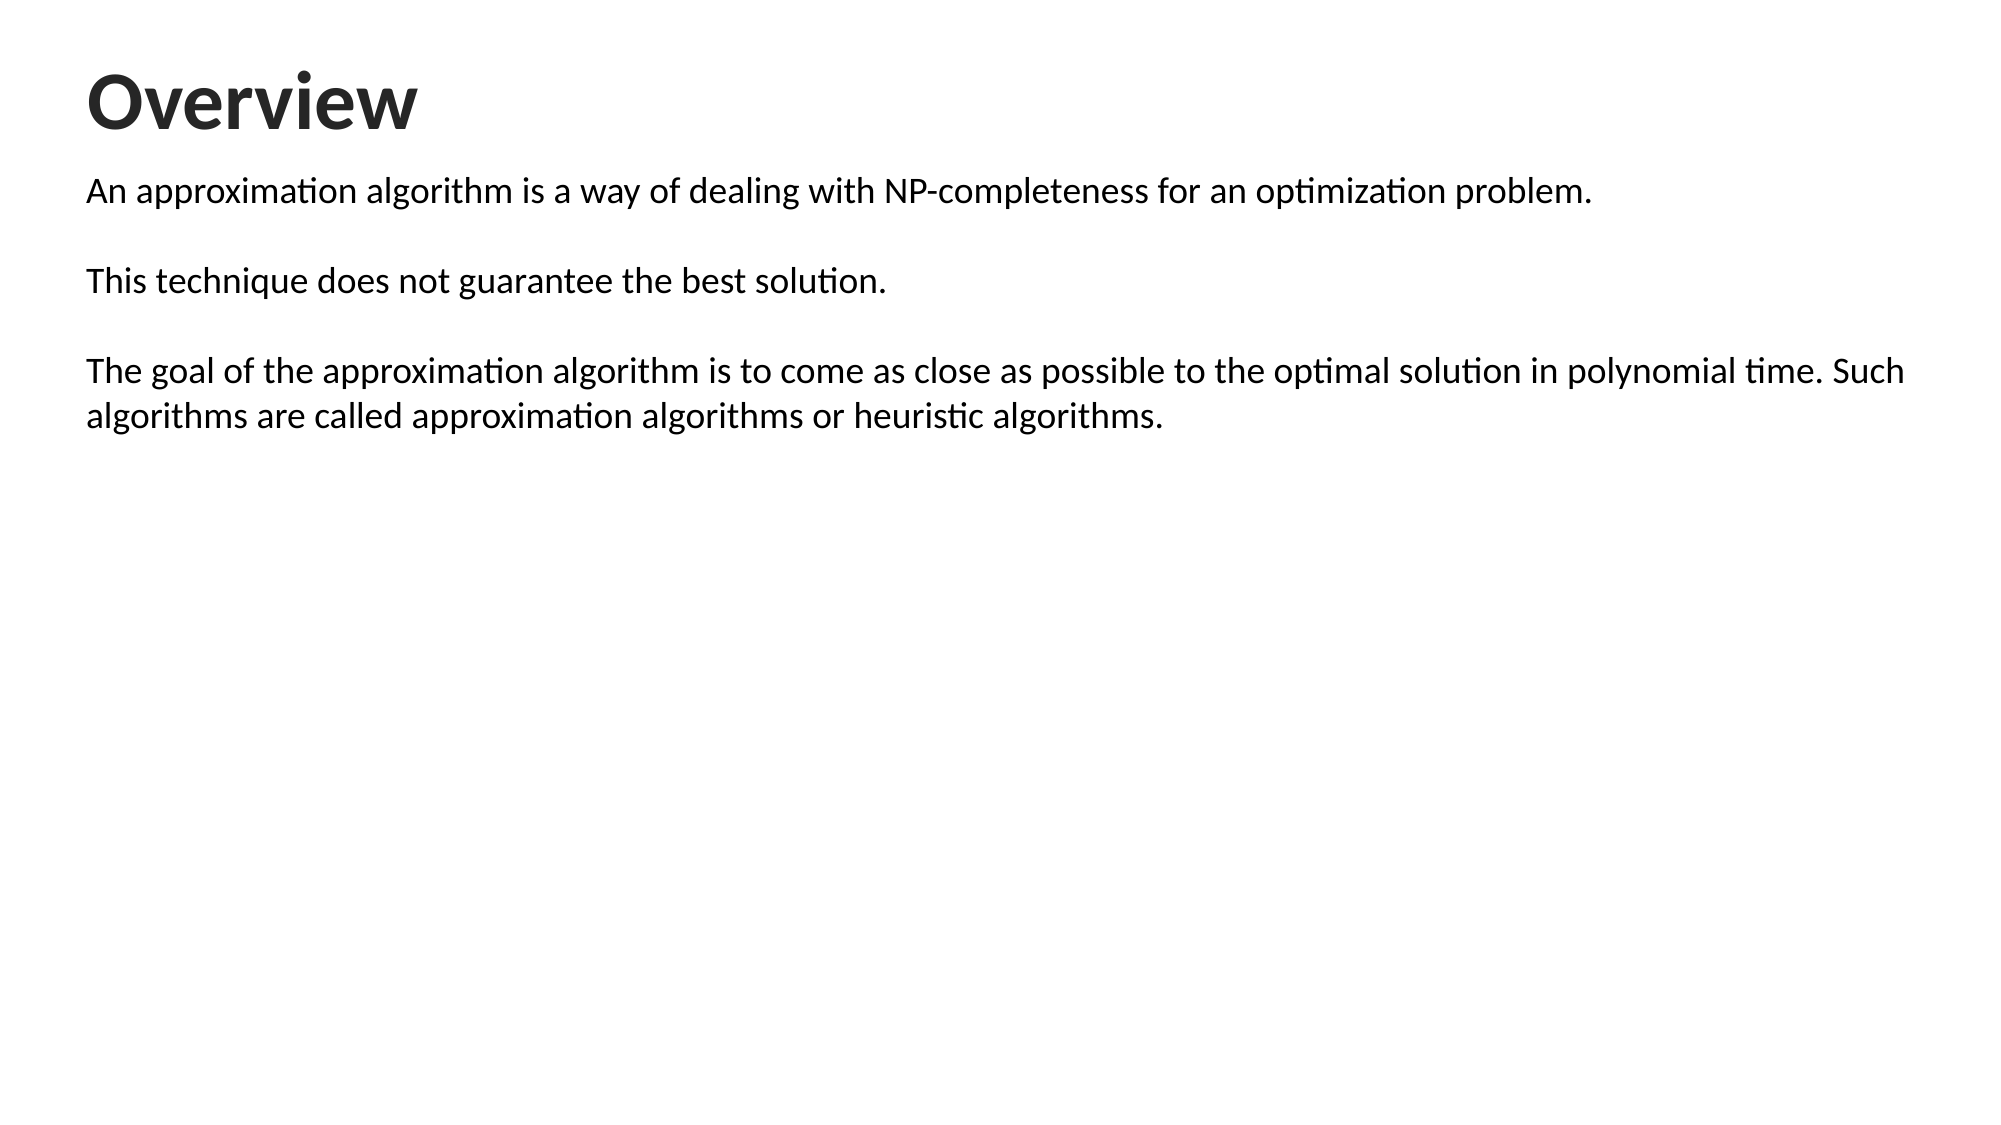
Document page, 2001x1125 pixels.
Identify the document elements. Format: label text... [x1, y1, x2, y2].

text_box Overview [72, 38, 434, 154]
text_box An approximation algorithm is a way of dealing with NP-completeness for an optimization problem. This technique does not guarantee the best solution. The goal of the approximation algorithm is to come as close as possible to the optimal solution in polynomial time. Such algorithms are called approximation algorithms or heuristic algorithms. [71, 158, 1988, 489]
